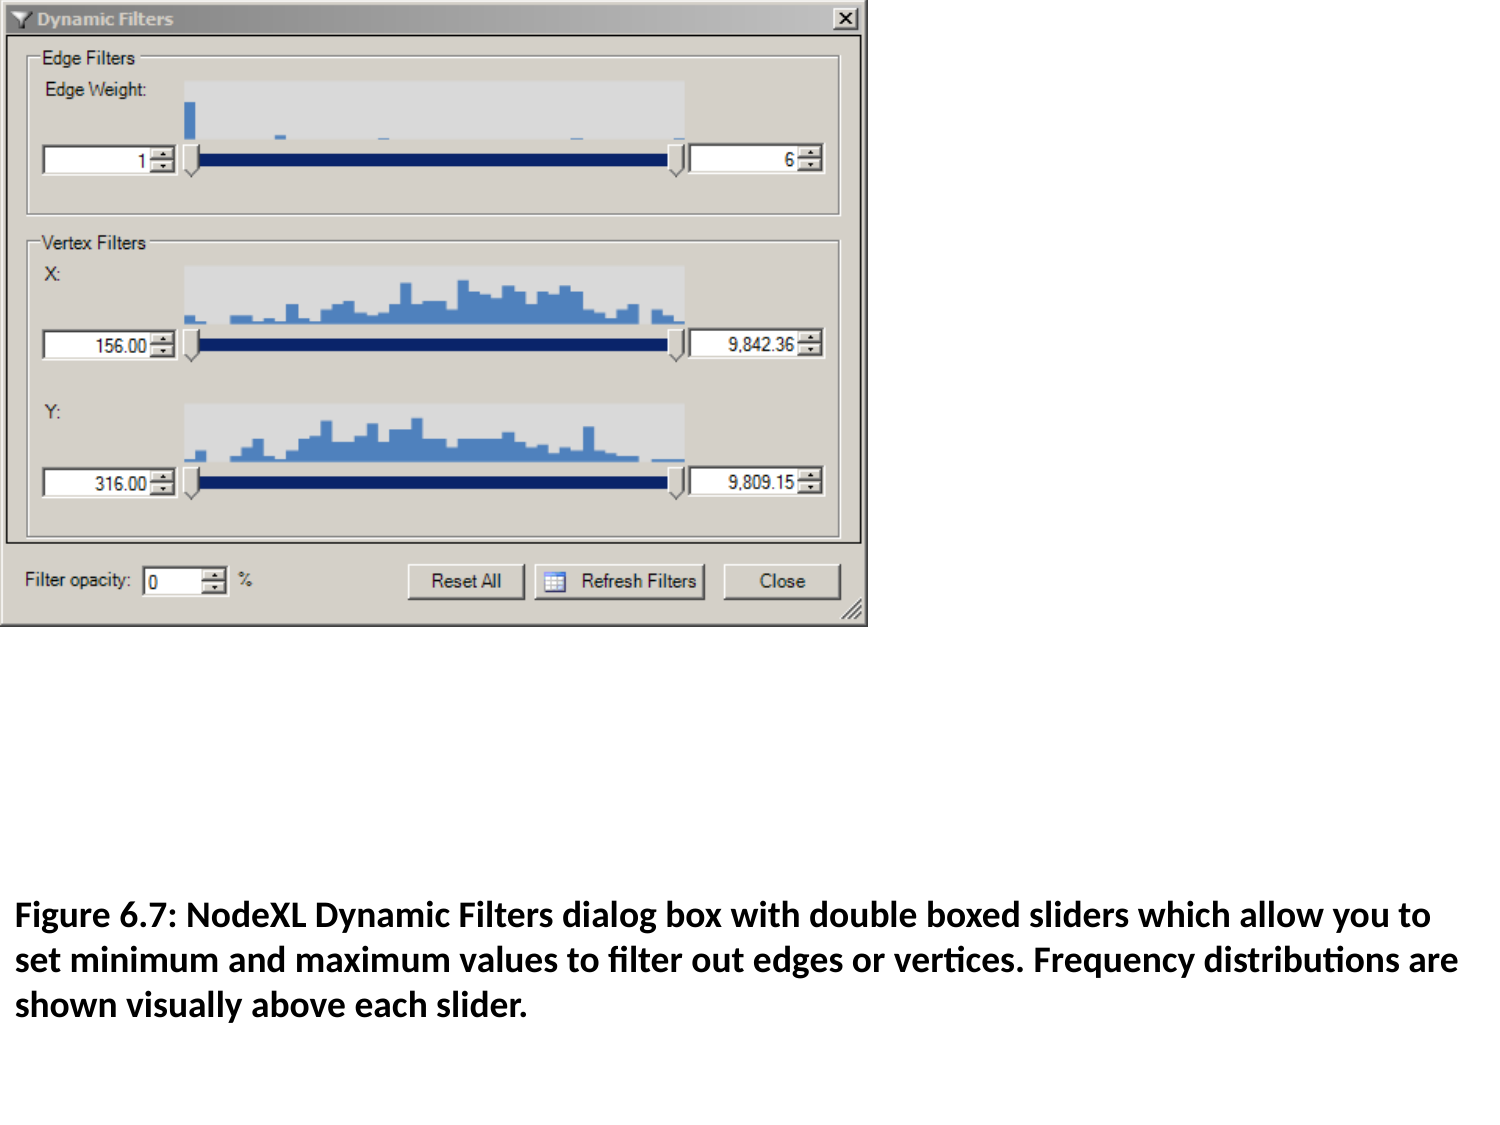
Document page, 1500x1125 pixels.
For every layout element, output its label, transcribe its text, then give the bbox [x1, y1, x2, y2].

text_box Figure 6.7: NodeXL Dynamic Filters dialog box with double boxed sliders which allow you to set minimum and maximum values to filter out edges or vertices. Frequency distributions are shown visually above each slider. [0, 882, 1500, 1033]
picture [0, 0, 868, 627]
